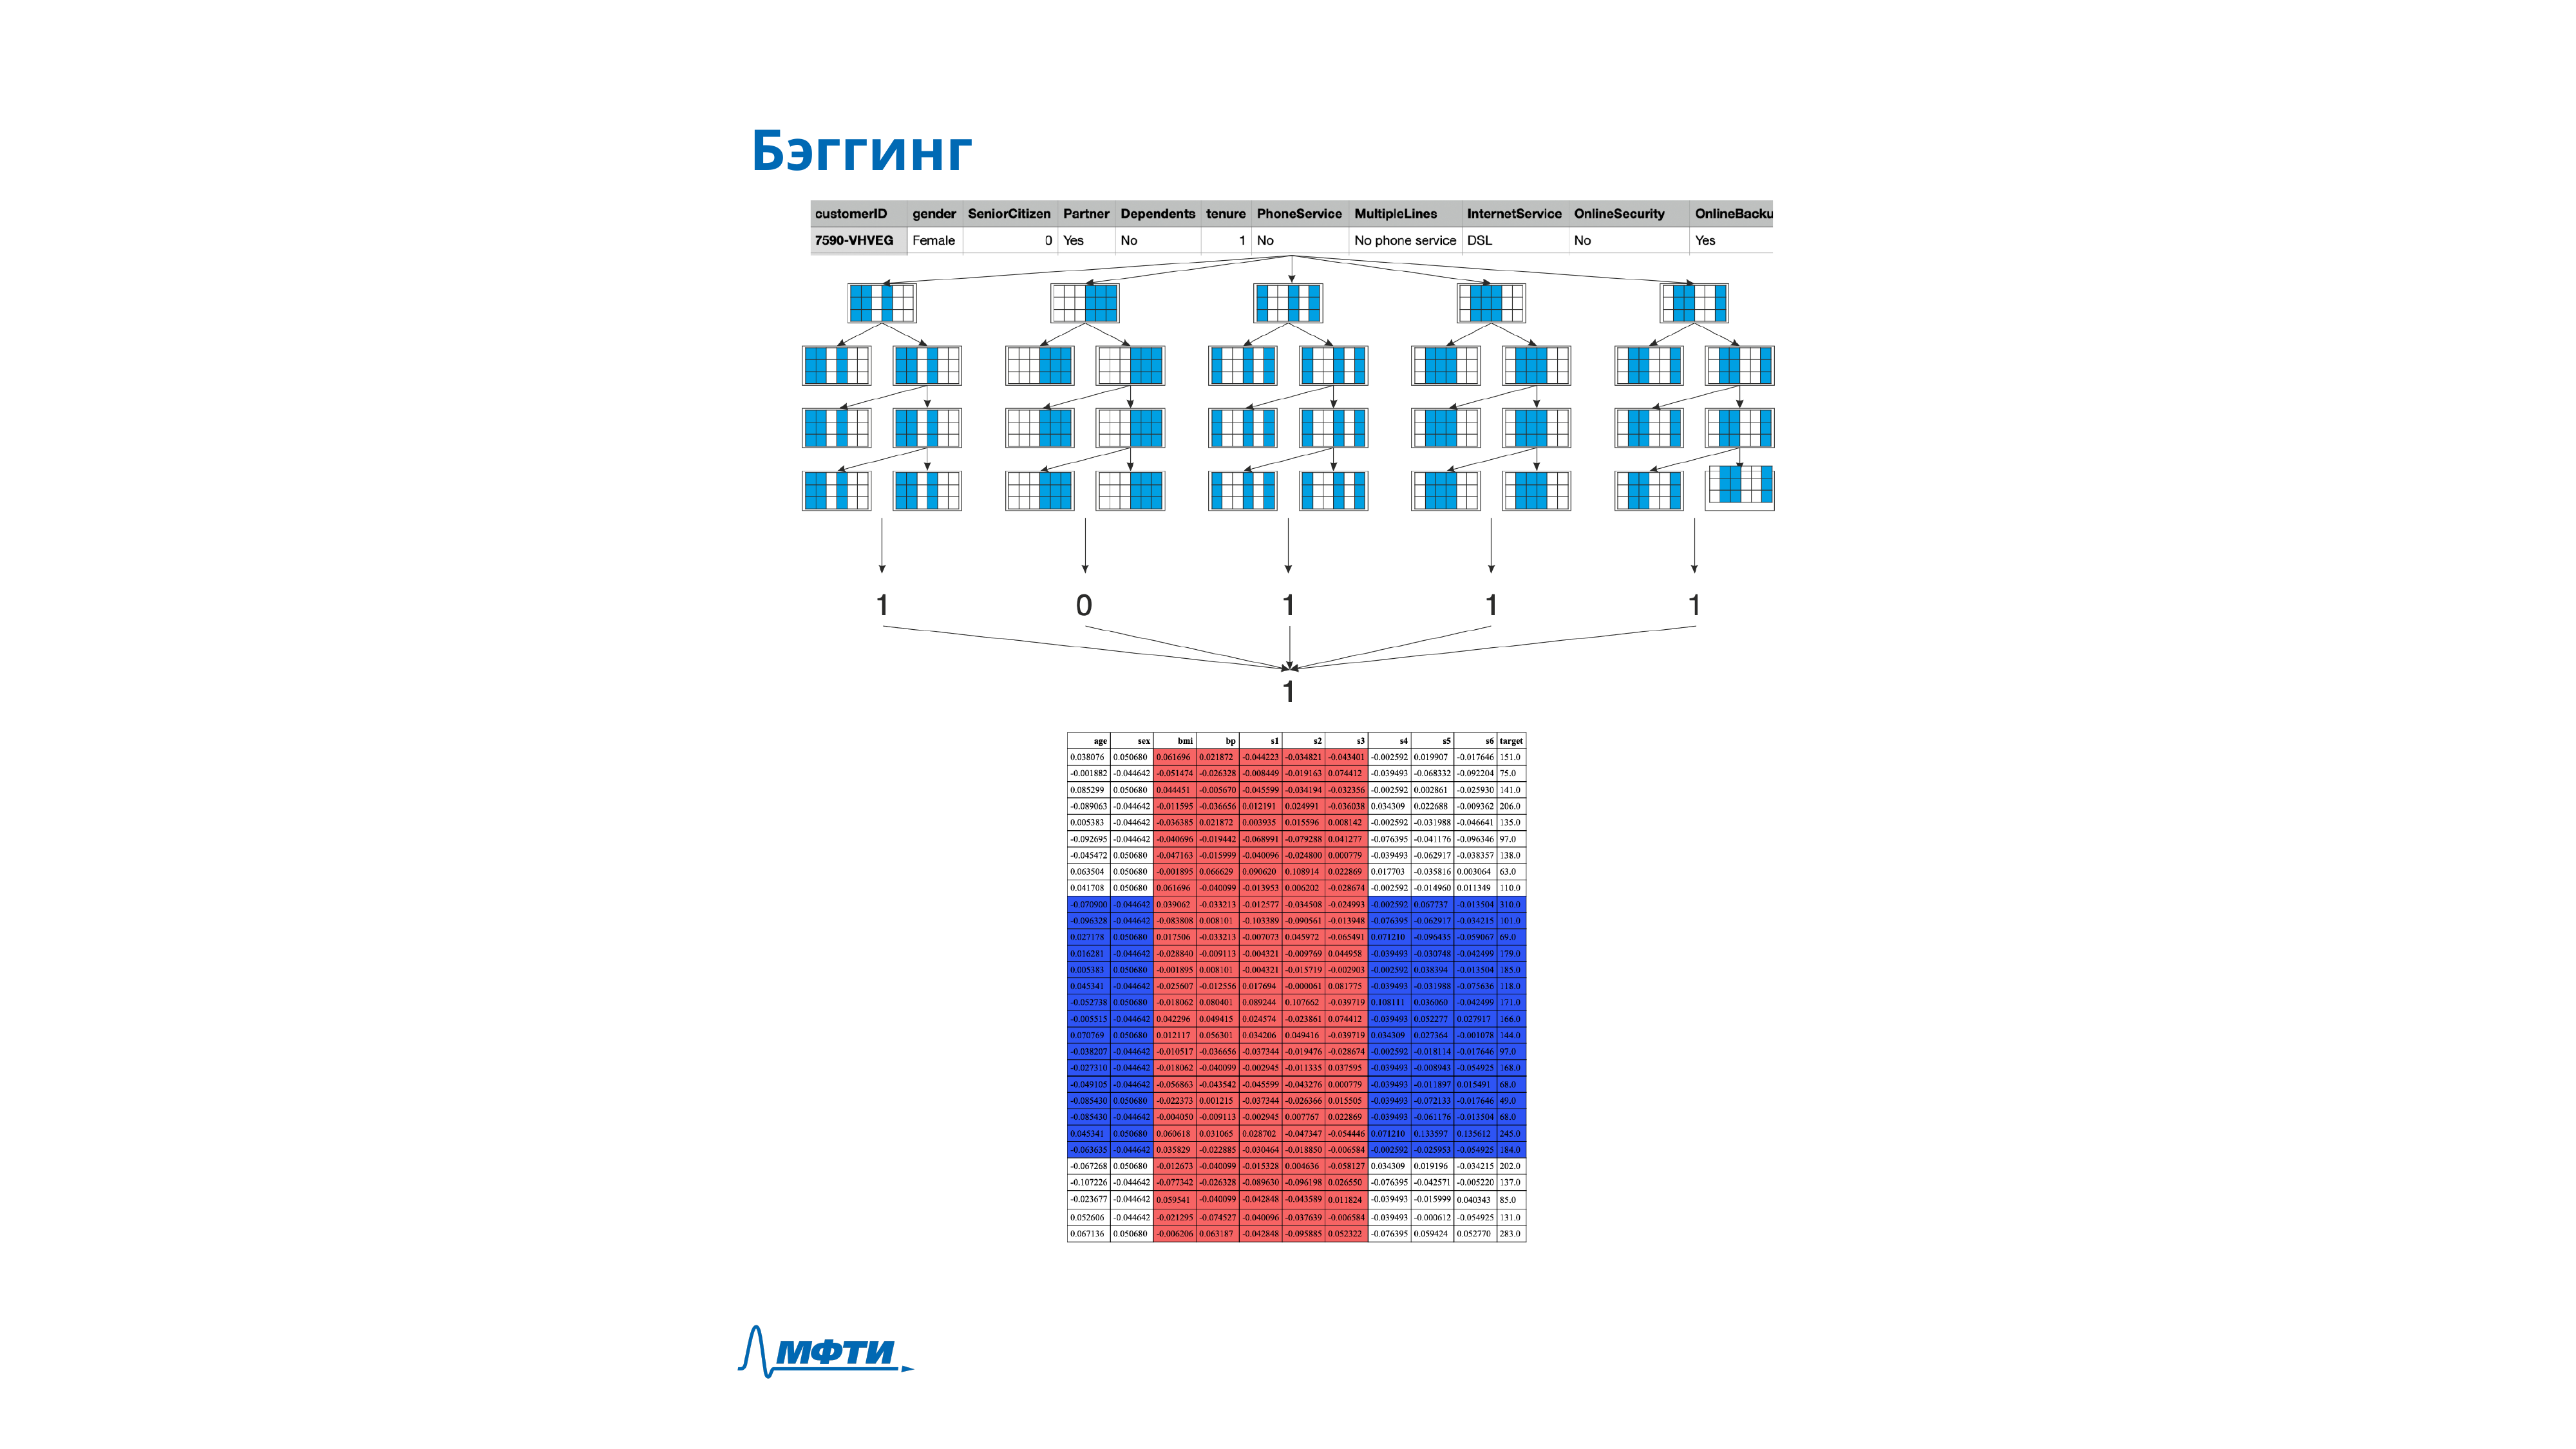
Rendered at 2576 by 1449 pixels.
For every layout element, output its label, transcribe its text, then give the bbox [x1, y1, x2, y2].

picture [1036, 724, 1540, 1254]
picture [715, 1302, 937, 1401]
picture [800, 199, 1776, 703]
list Бэггинг [735, 94, 1721, 200]
